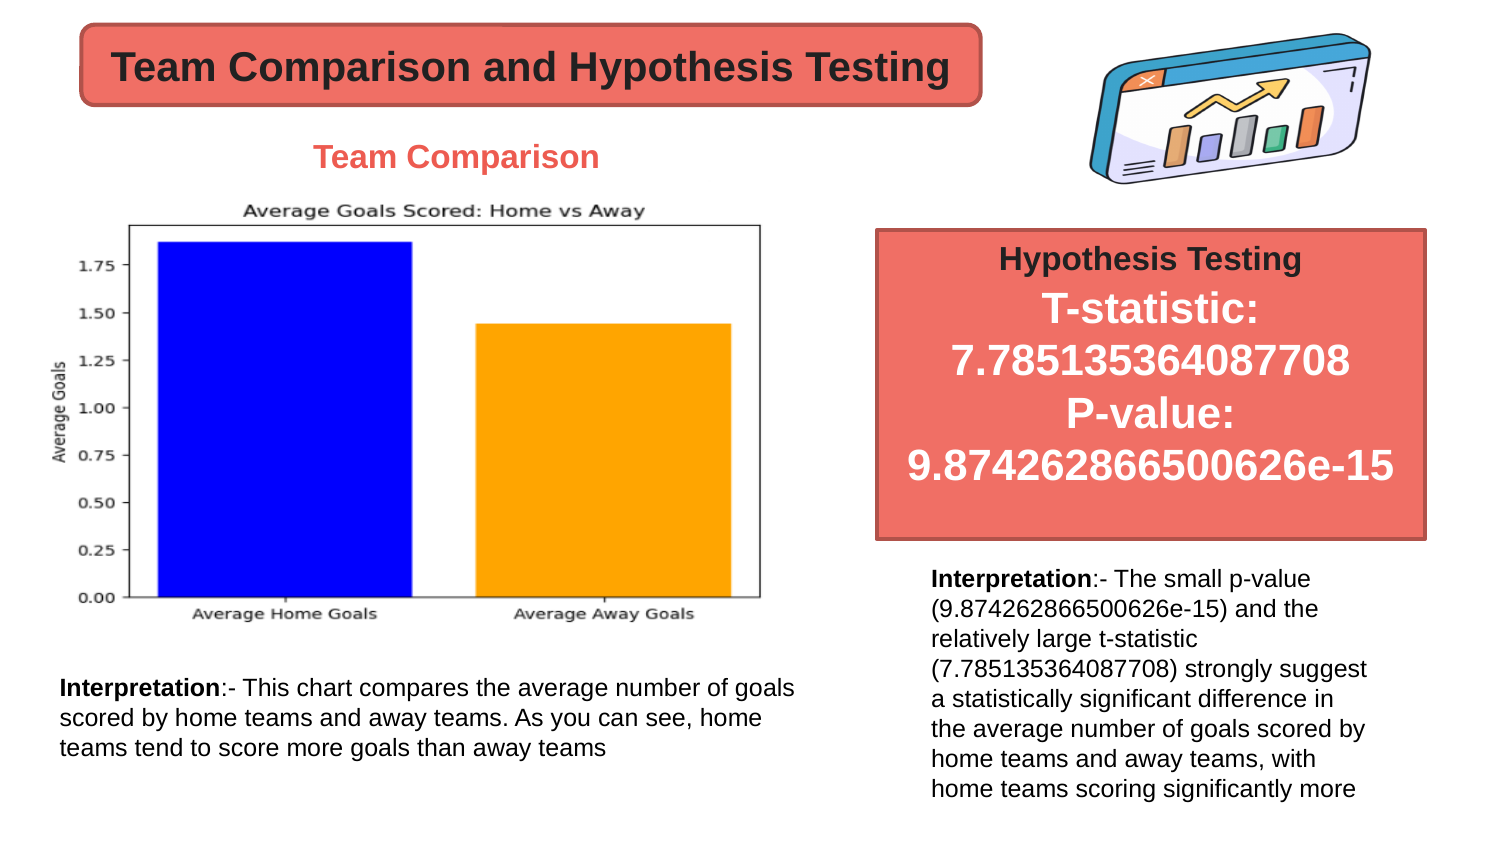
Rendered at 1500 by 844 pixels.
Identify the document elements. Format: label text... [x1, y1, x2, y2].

text_box Hypothesis Testing [984, 230, 1318, 285]
text_box Team Comparison and Hypothesis Testing [79, 22, 983, 108]
picture [1047, 0, 1413, 231]
text_box Interpretation:- This chart compares the average number of goals scored by home teams and away teams. As you can see, home teams tend to score more goals than away teams [44, 506, 817, 769]
text_box Interpretation:- The small p-value (9.874262866500626e-15) and the relatively large t-statistic (7.785135364087708) strongly suggest a statistically significant difference in the average number of goals scored by home teams and away teams, with home teams scoring significantly more [916, 555, 1386, 810]
picture [44, 180, 768, 640]
text_box Team Comparison [298, 127, 616, 179]
text_box T-statistic: 7.785135364087708 P-value: 9.874262866500626e-15 [875, 228, 1427, 541]
